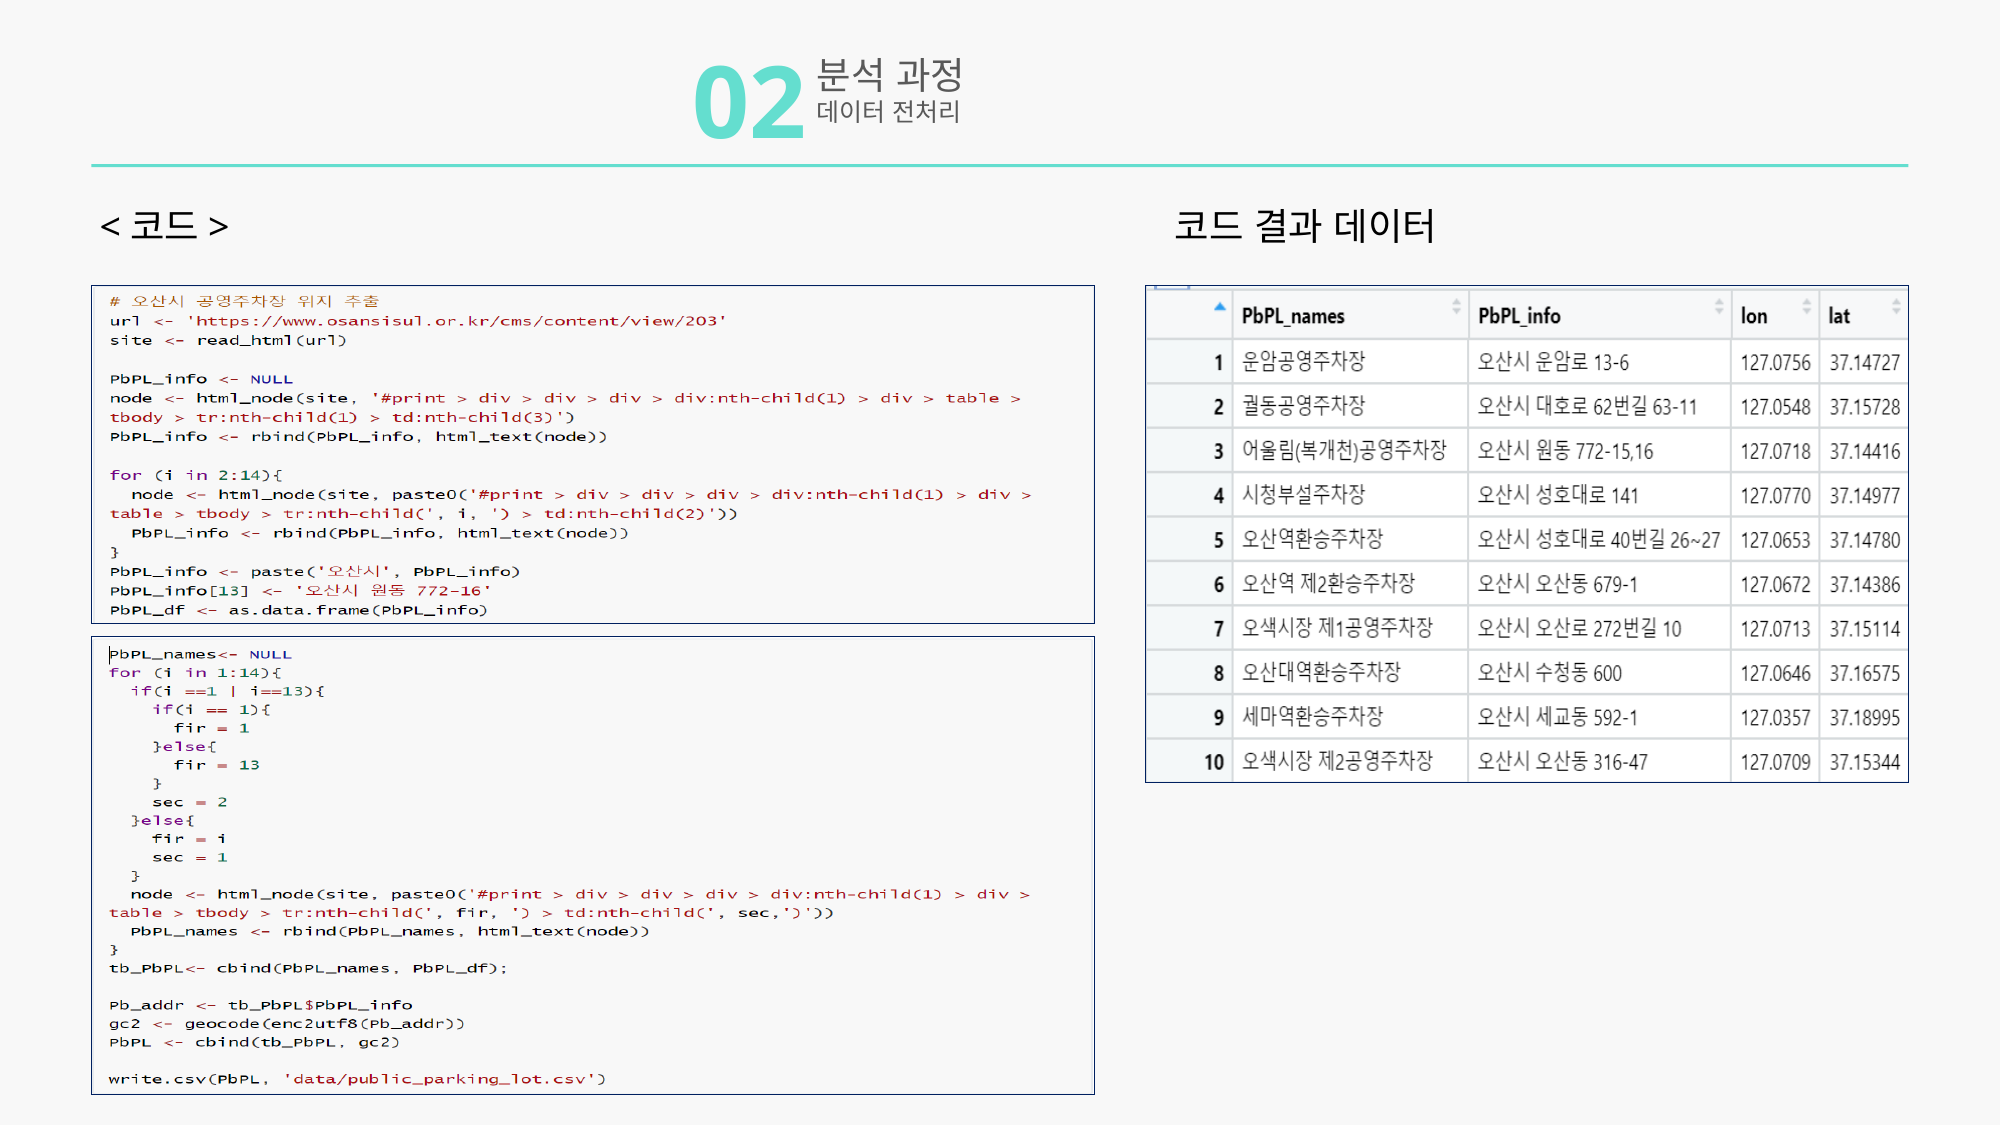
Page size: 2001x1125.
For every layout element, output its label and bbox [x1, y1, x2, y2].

text_box [673, 30, 1327, 168]
text_box [1327, 163, 1909, 168]
text_box [91, 196, 1909, 1095]
text_box [90, 163, 673, 168]
